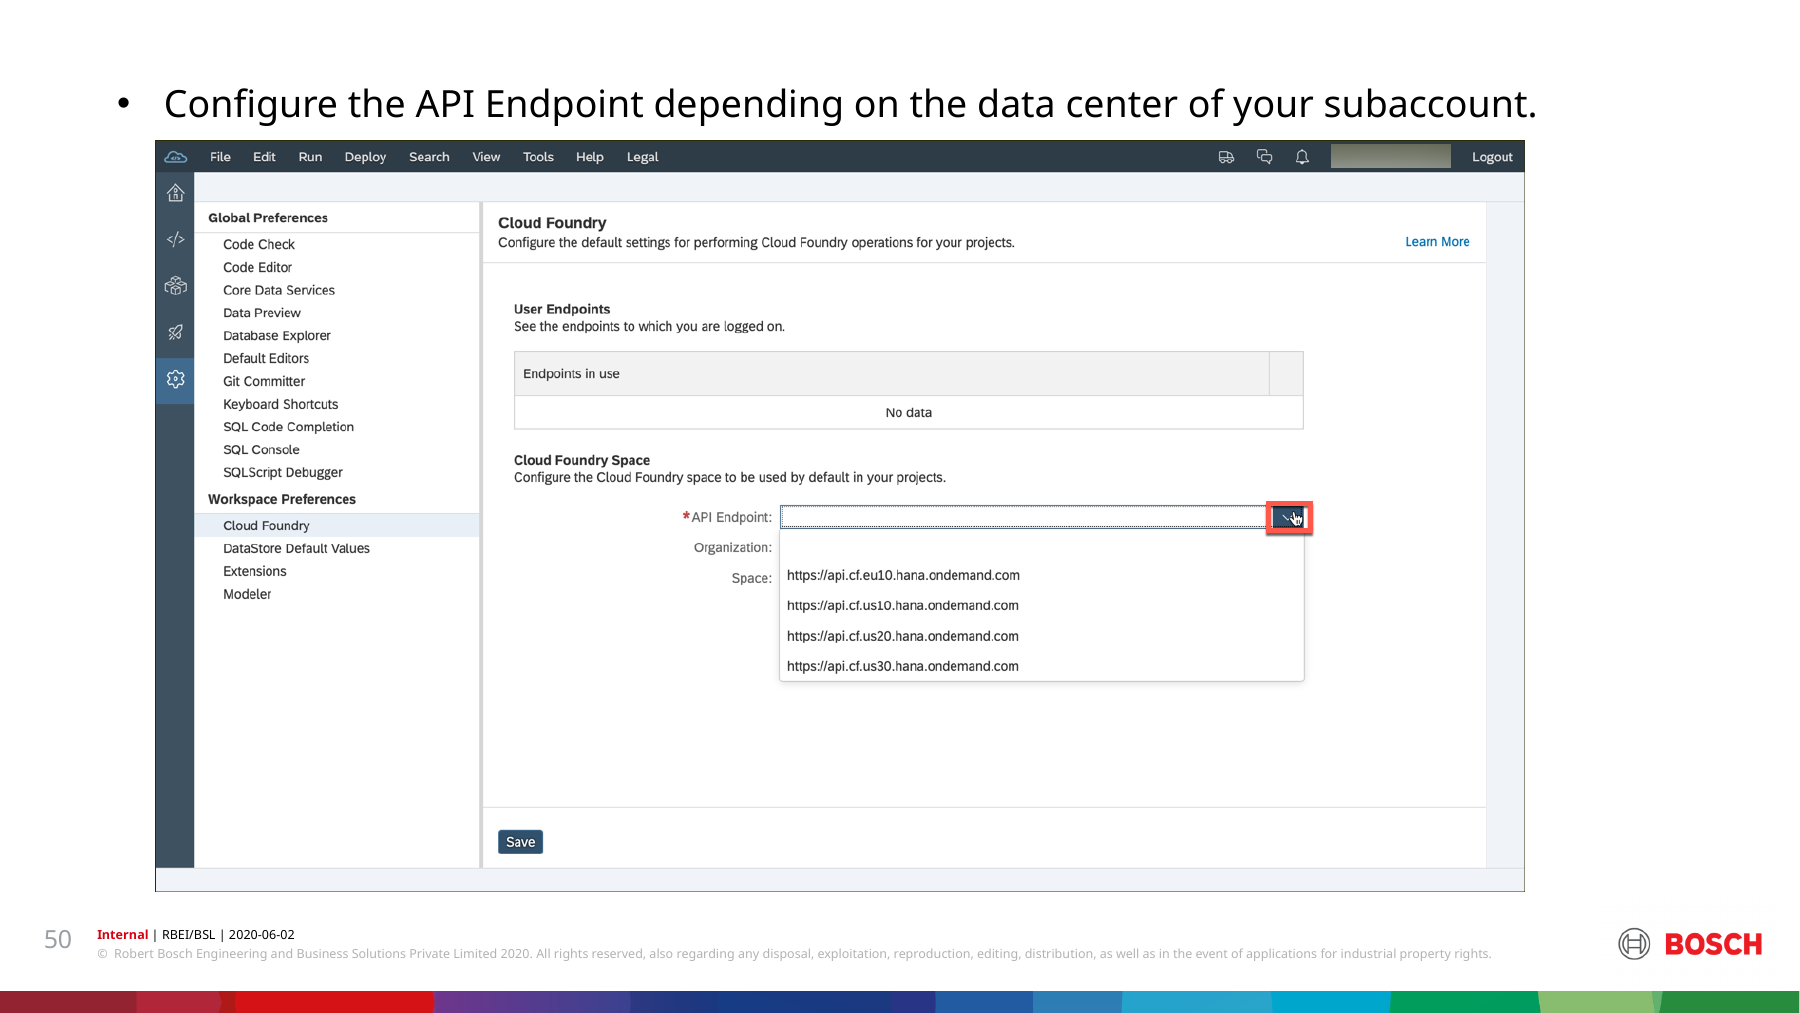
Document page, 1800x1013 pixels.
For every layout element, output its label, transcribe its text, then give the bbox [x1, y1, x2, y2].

slide_number 50 [43, 923, 92, 991]
text_box Configure the API Endpoint depending on the data center of your subaccount. [116, 77, 1564, 175]
picture [155, 140, 1525, 892]
picture [1390, 896, 1800, 1013]
picture [0, 905, 1272, 1013]
